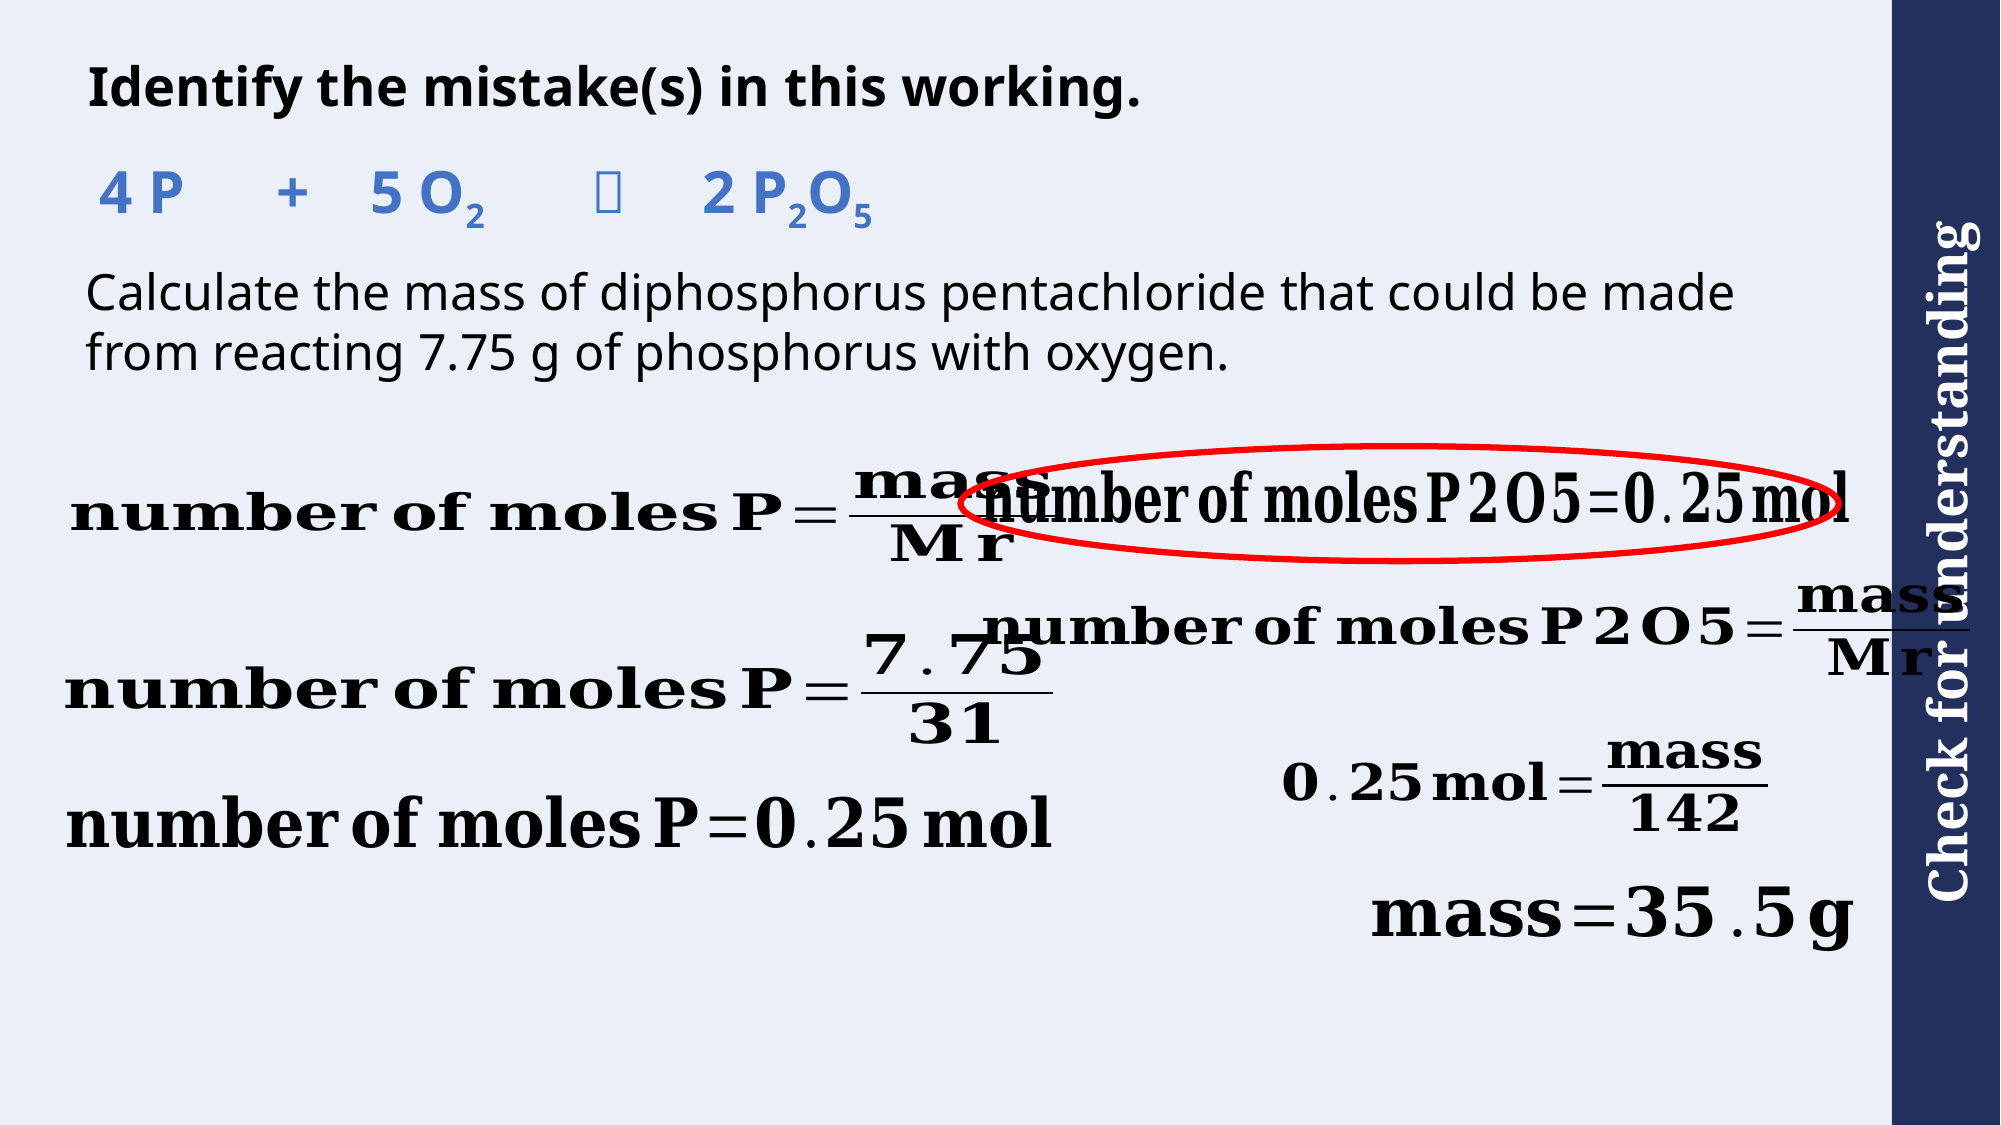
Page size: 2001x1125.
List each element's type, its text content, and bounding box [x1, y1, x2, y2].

text_box 4 P + 5 O2  2 P2O5 [85, 147, 1102, 243]
text_box Calculate the mass of diphosphorus pentachloride that could be made from reacting 7.75 g of phosphorus with oxygen. [70, 252, 1761, 388]
text_box [959, 445, 1840, 563]
title Identify the mistake(s) in this working. [88, 0, 1831, 119]
